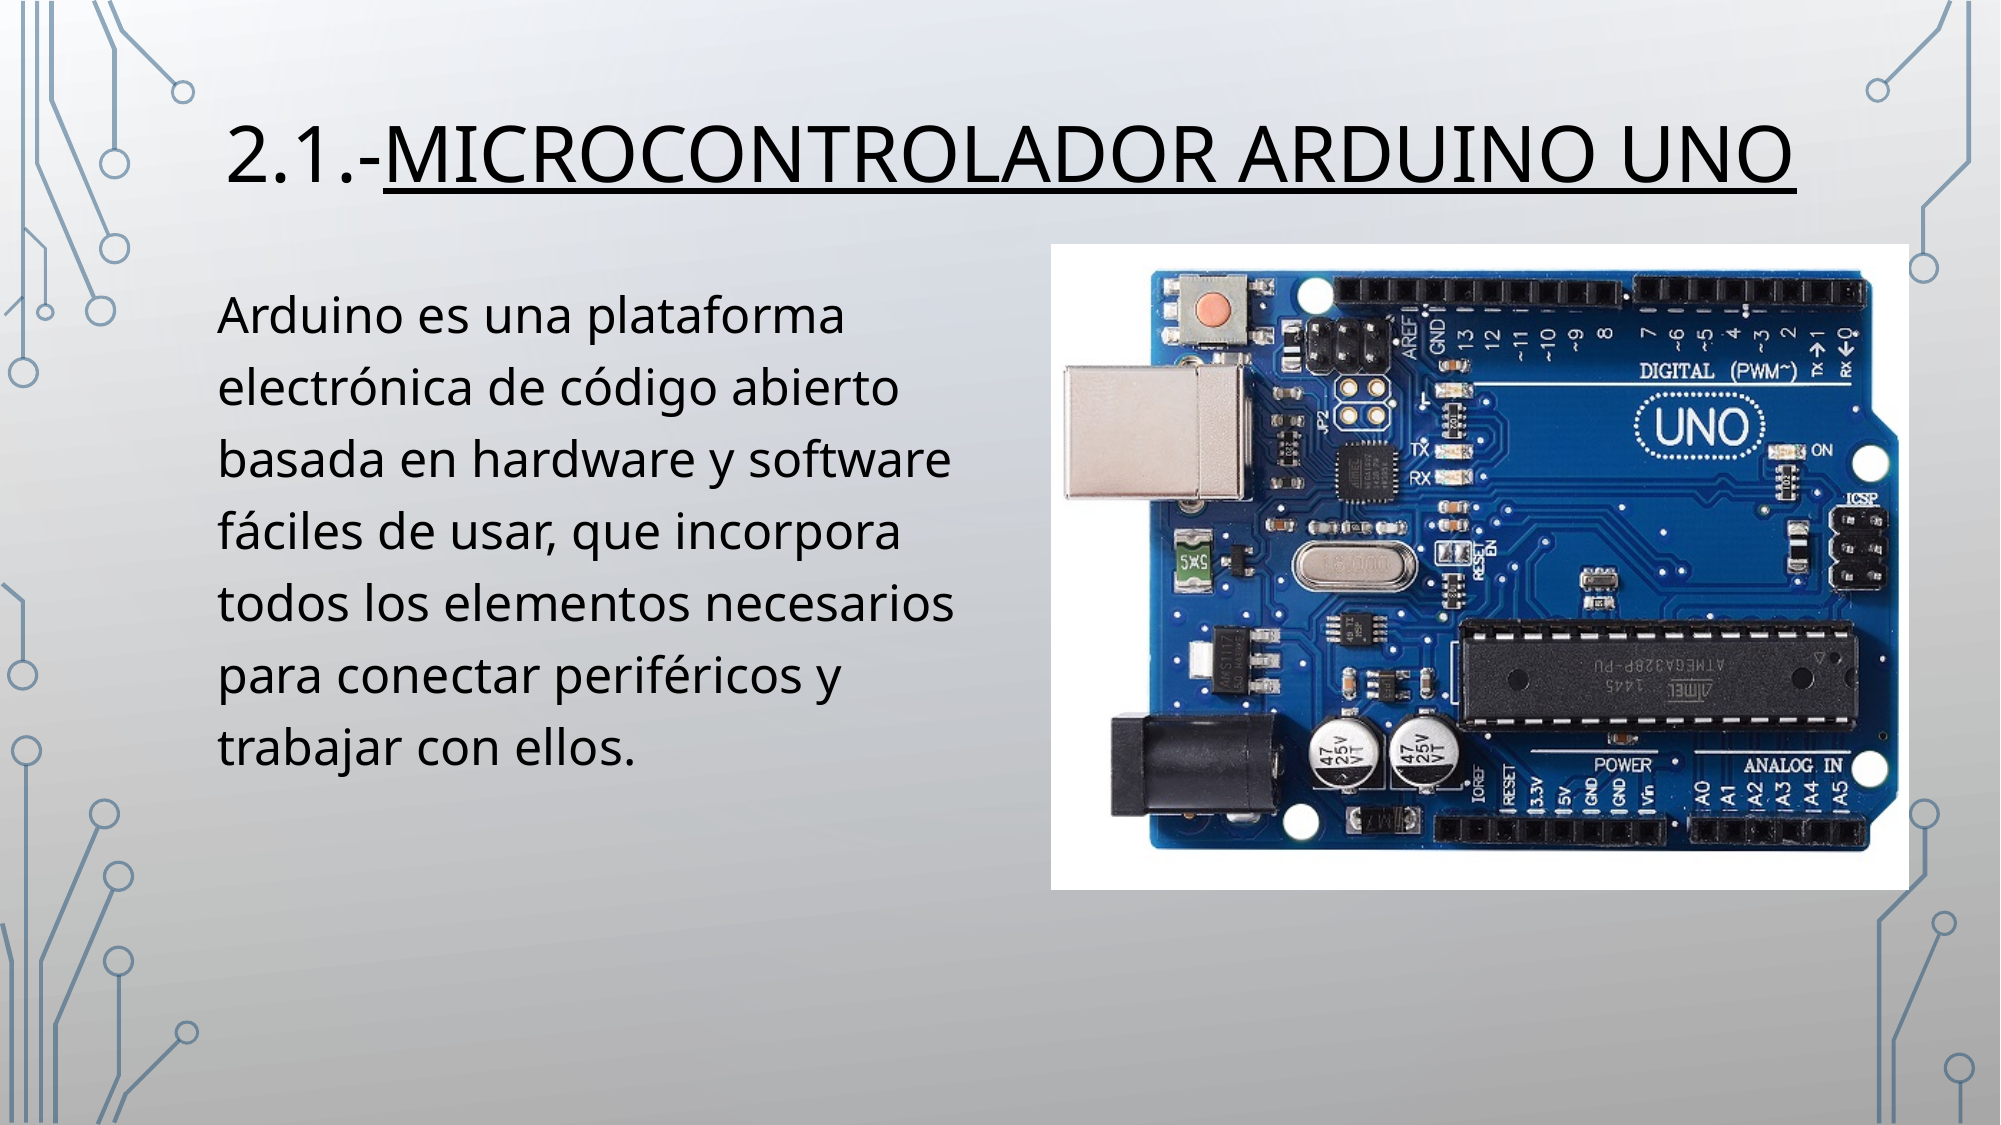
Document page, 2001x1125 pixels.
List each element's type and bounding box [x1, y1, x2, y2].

text_box [0, 0, 201, 1125]
picture [201, 0, 2000, 1125]
text_box [1863, 0, 1976, 1124]
